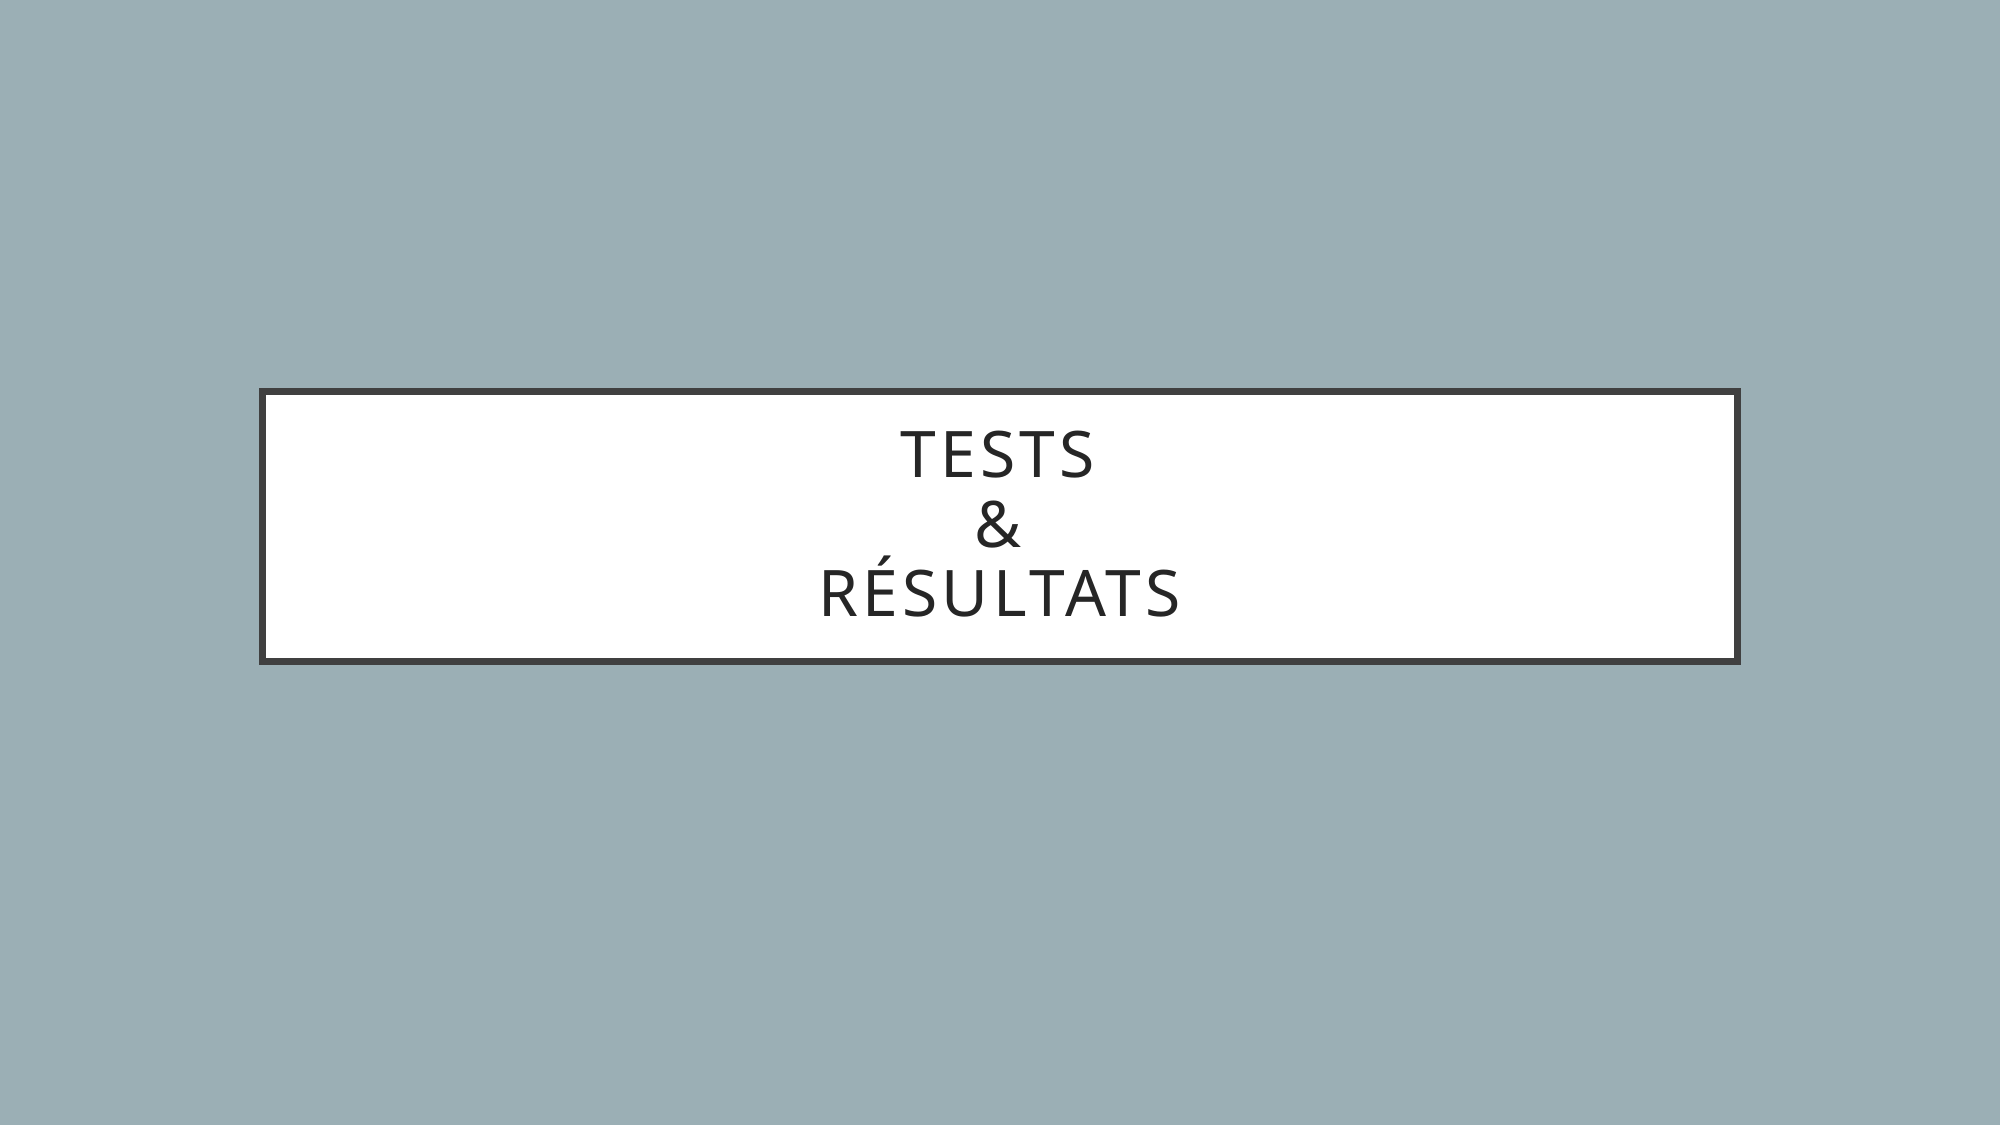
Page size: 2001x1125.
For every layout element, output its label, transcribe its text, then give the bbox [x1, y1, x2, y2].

title Tests & Résultats [259, 388, 1741, 665]
